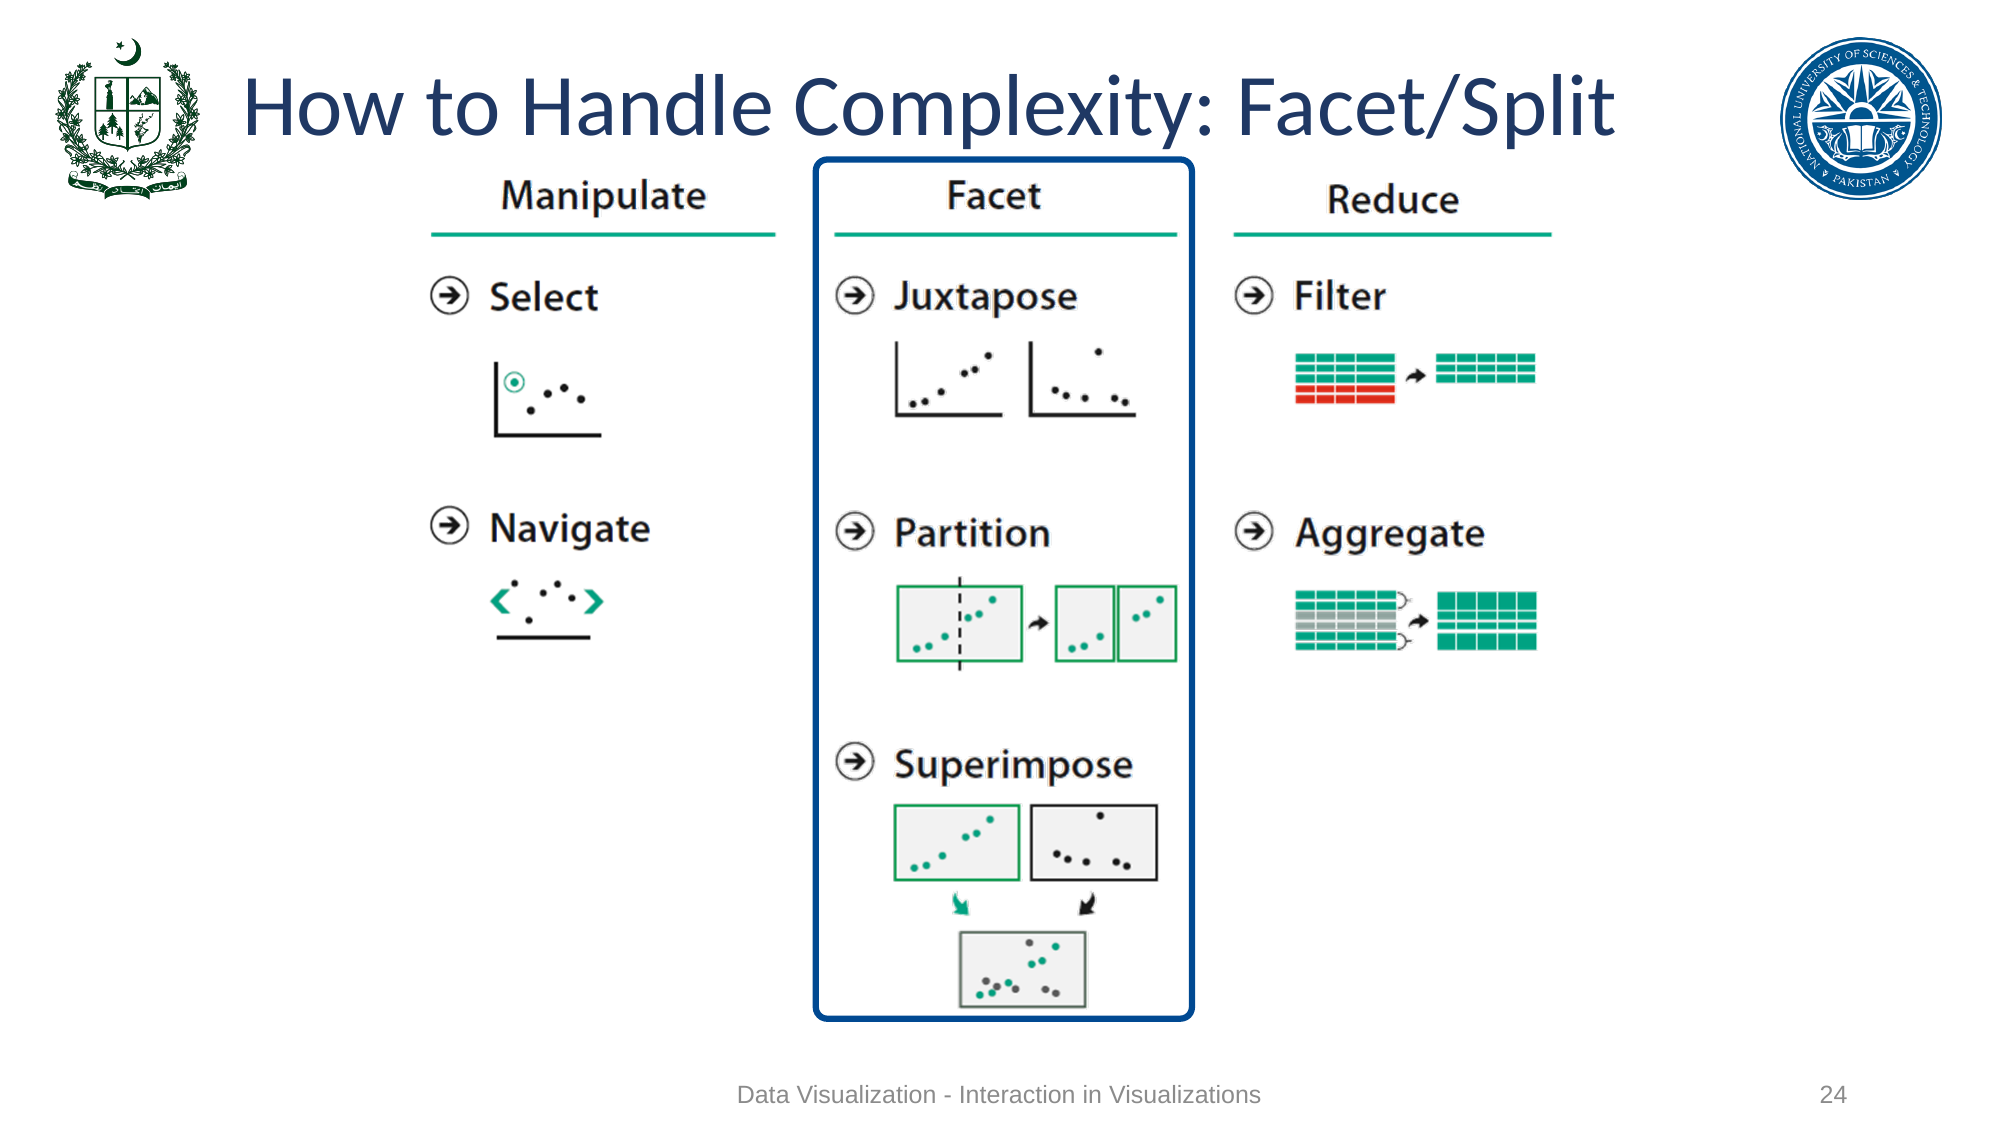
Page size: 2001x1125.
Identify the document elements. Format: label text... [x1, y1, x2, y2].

title How to Handle Complexity: Facet/Split [227, 14, 1753, 200]
slide_number 24 [1412, 1063, 1863, 1124]
picture [421, 161, 1560, 1019]
picture [55, 38, 200, 200]
picture [1780, 37, 1942, 200]
footer Data Visualization - Interaction in Visualizations [662, 1063, 1338, 1124]
